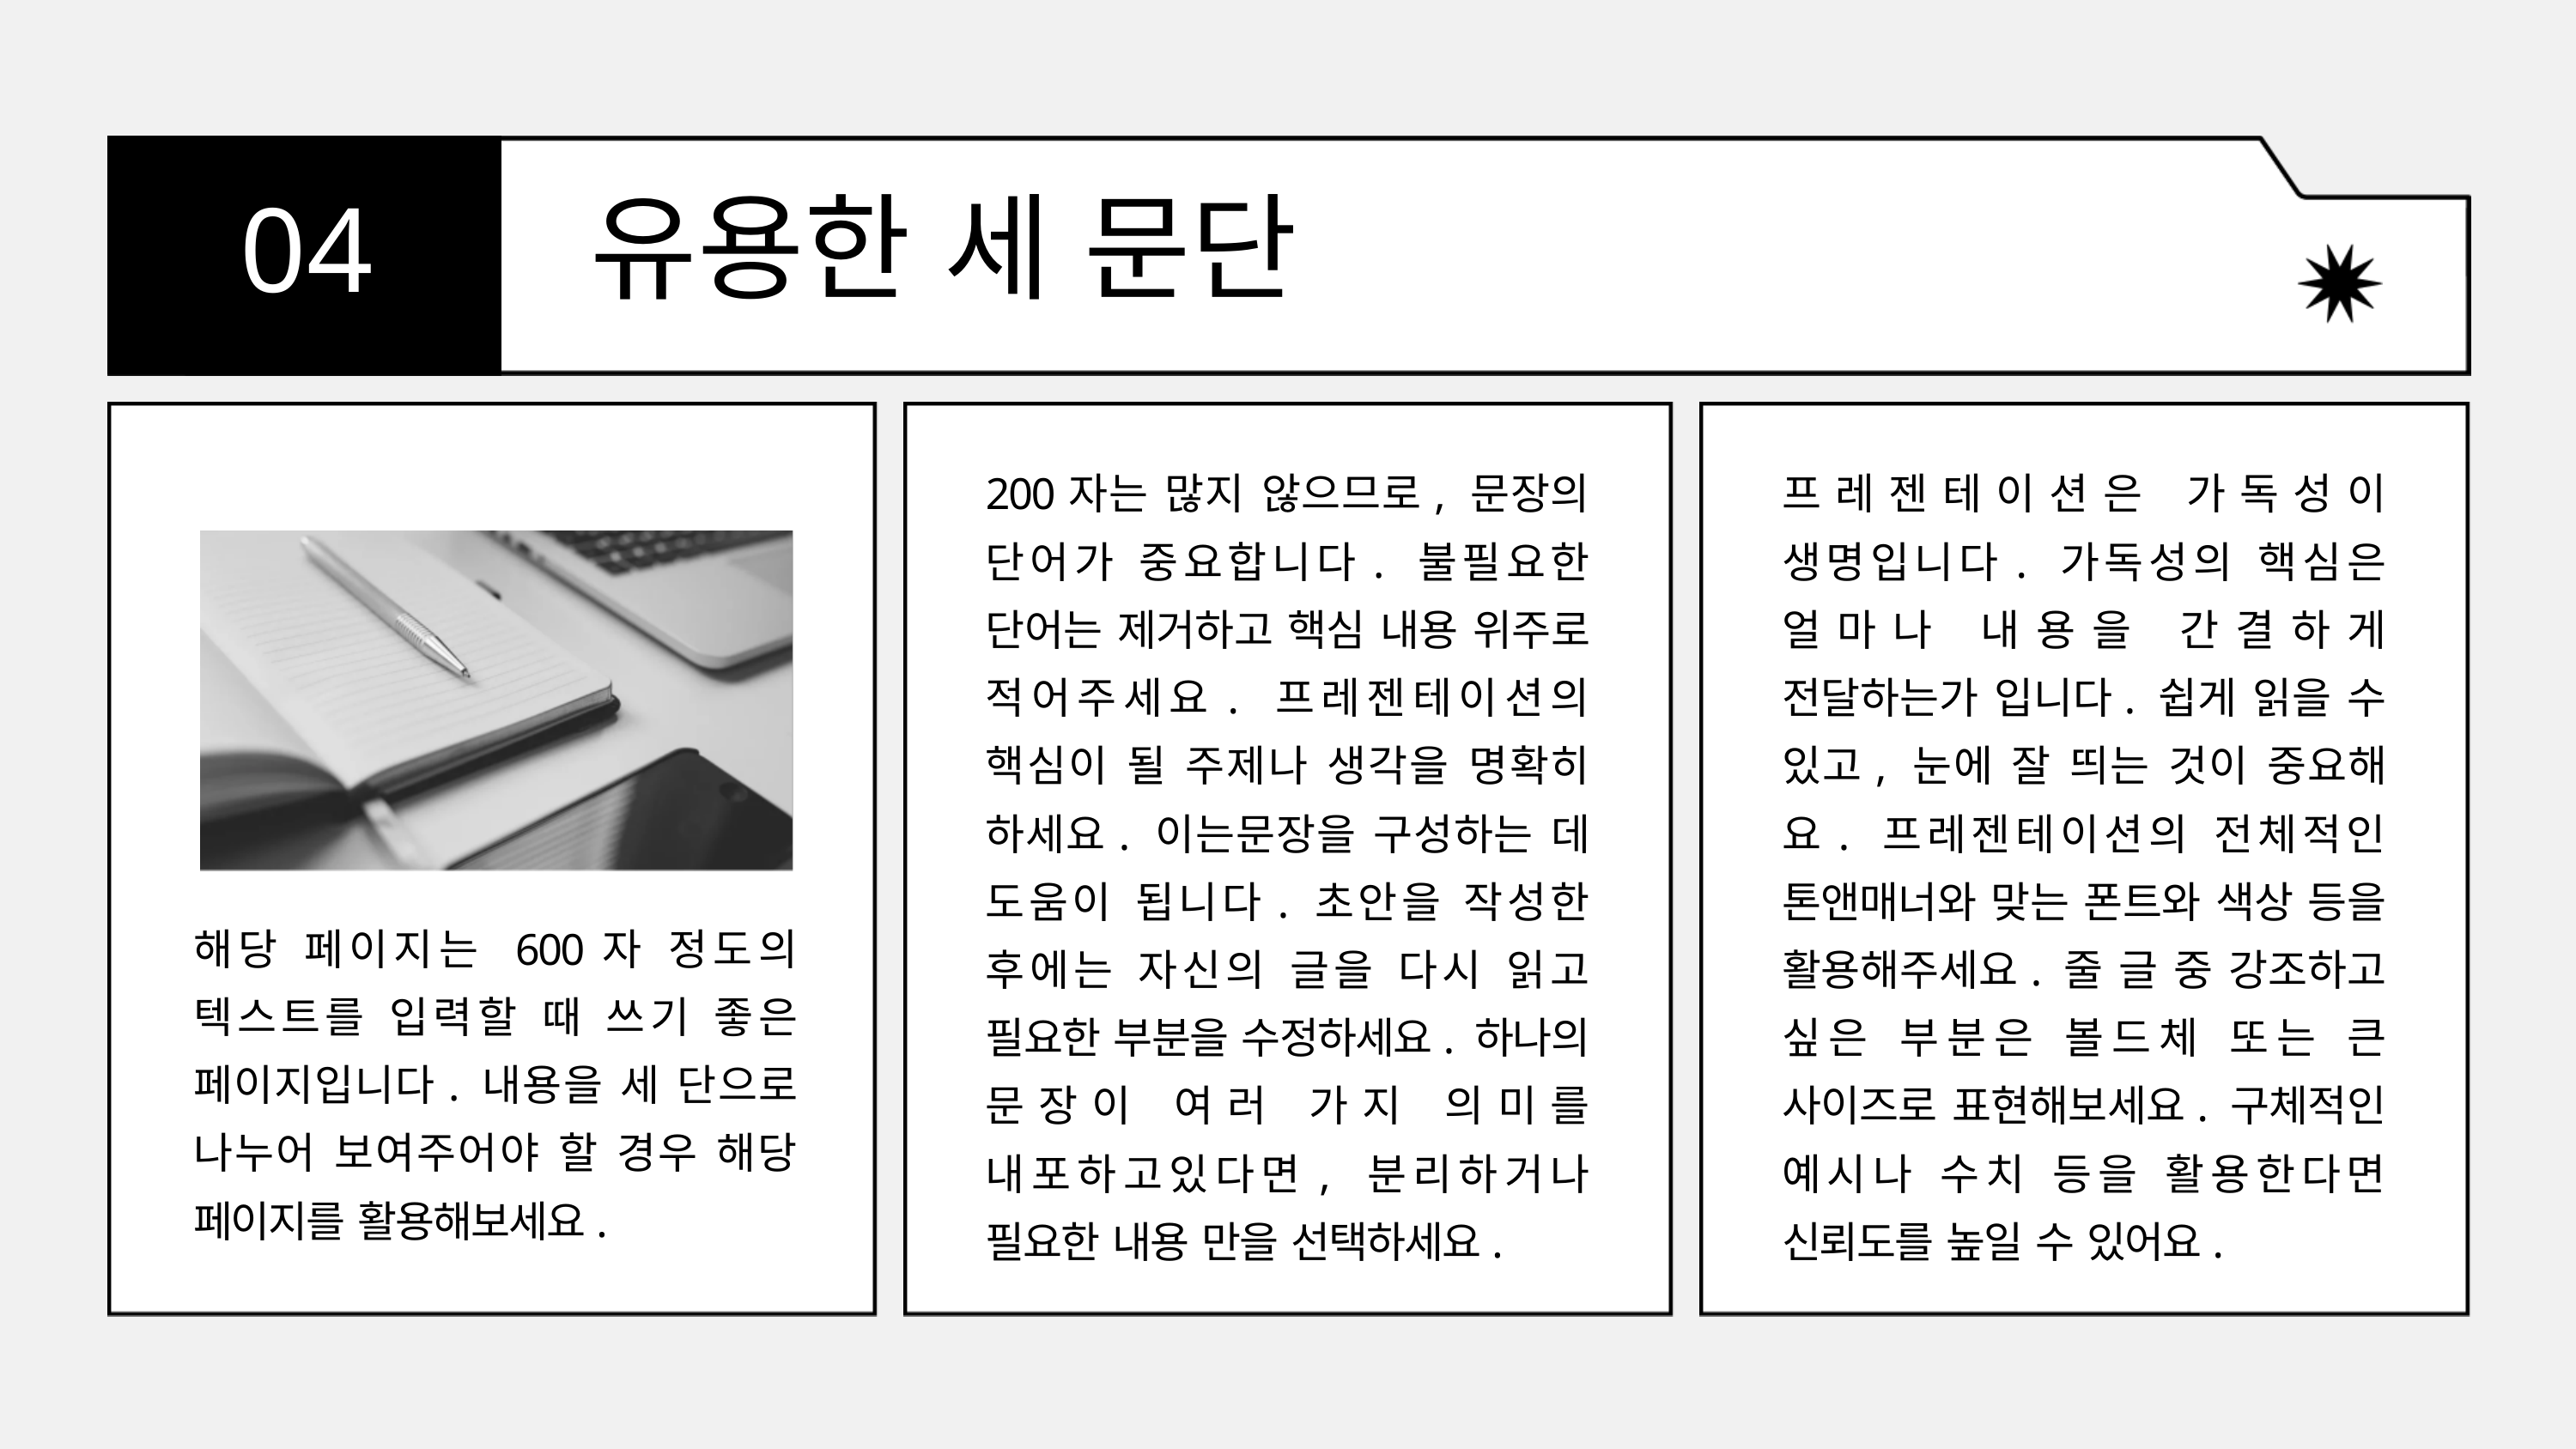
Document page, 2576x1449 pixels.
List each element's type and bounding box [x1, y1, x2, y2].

picture [902, 402, 1675, 1317]
picture [106, 402, 879, 1317]
picture [1698, 402, 2471, 1317]
picture [106, 136, 2471, 376]
